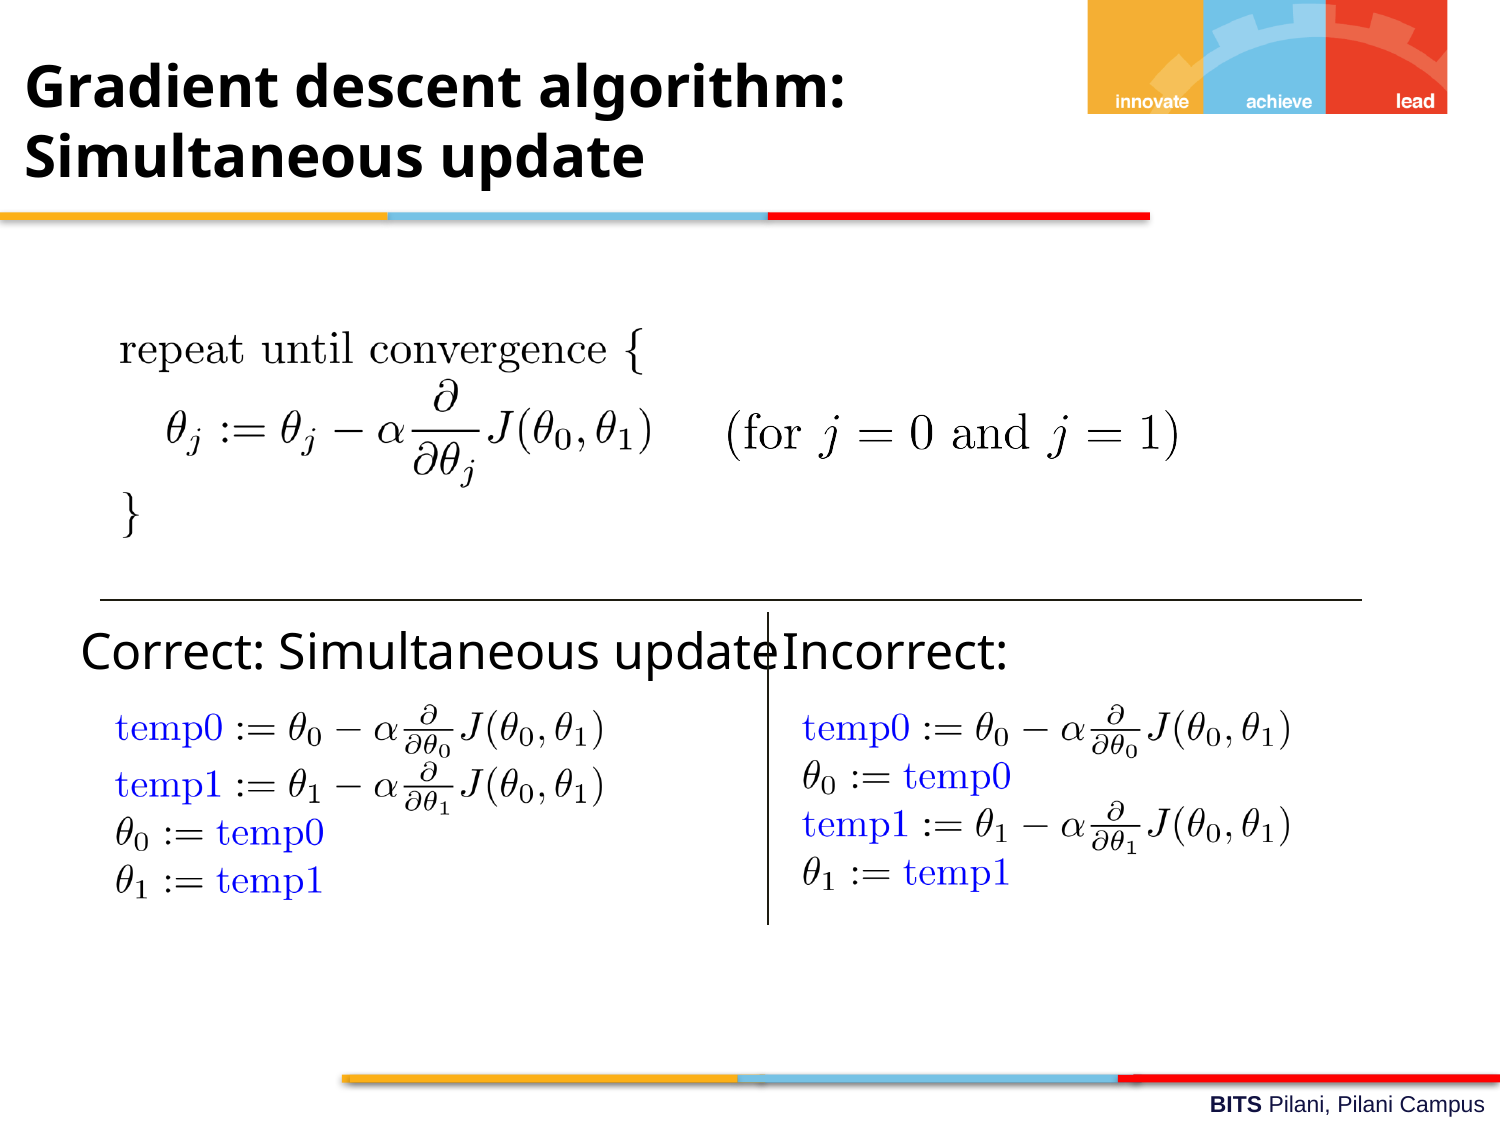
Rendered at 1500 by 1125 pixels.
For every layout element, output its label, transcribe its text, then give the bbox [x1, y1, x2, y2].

picture [802, 704, 1290, 892]
picture [119, 328, 651, 538]
text_box Incorrect: [769, 612, 1024, 688]
text_box Gradient descent algorithm: Simultaneous update [9, 41, 877, 197]
text_box Correct: Simultaneous update [65, 612, 767, 688]
picture [114, 704, 602, 901]
picture [1087, 0, 1448, 114]
picture [727, 409, 1177, 461]
